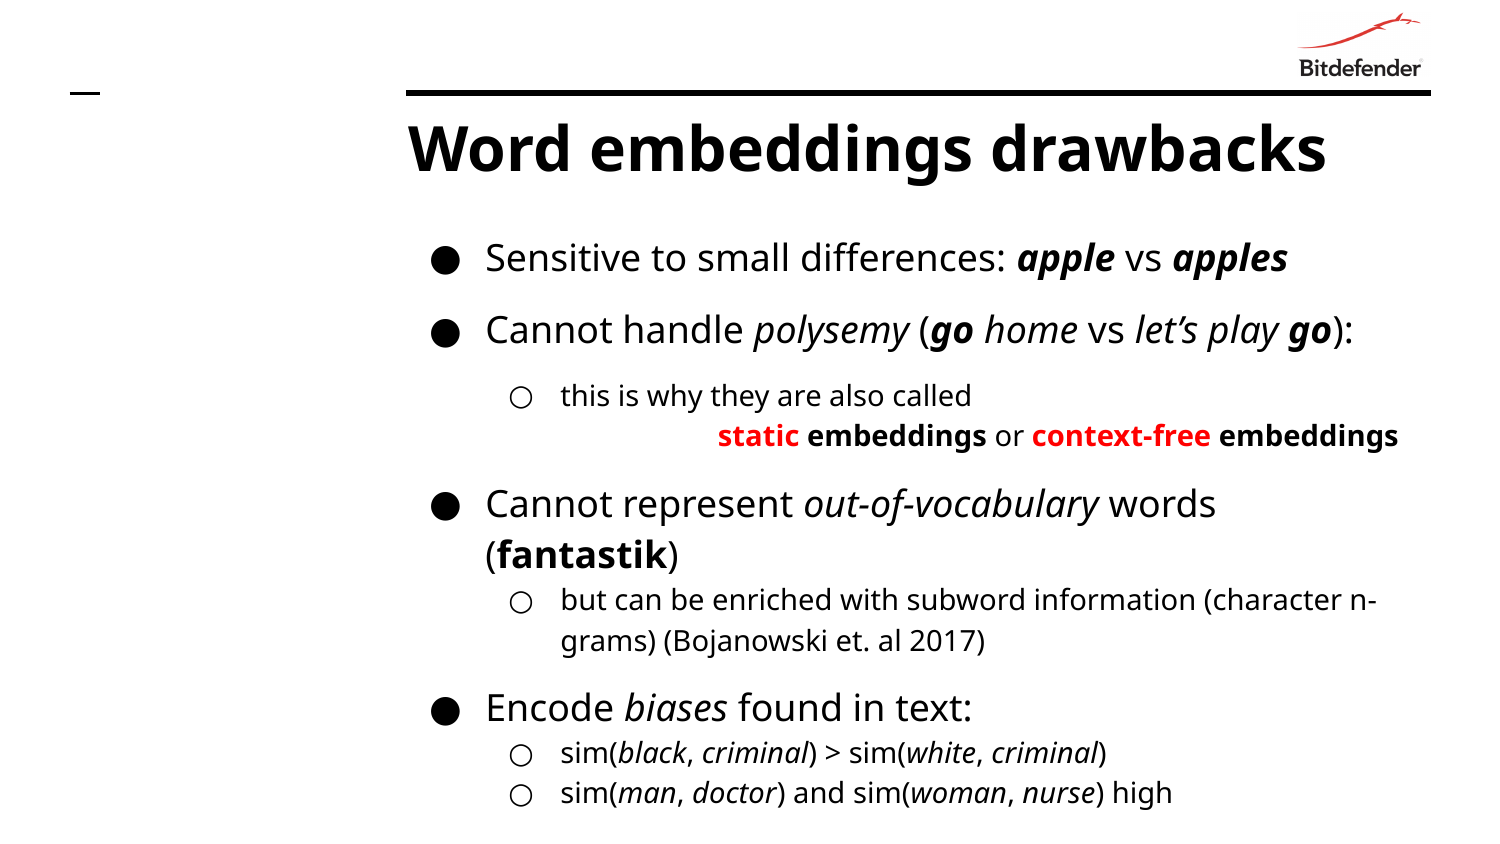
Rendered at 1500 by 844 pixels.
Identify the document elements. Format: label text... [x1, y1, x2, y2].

list Sensitive to small differences: apple vs apples Cannot handle polysemy (go home vs let’s play go): this is why they are also called static embeddings or context-free embeddings Cannot represent out-of-vocabulary words (fantastik) but can be enriched with subword information (character n-grams) (Bojanowski et. al 2017) Encode biases found in text: sim(black, criminal) > sim(white, criminal) sim(man, doctor) and sim(woman, nurse) high [395, 211, 1433, 773]
picture [1297, 12, 1431, 77]
title Word embeddings drawbacks [393, 94, 1431, 199]
